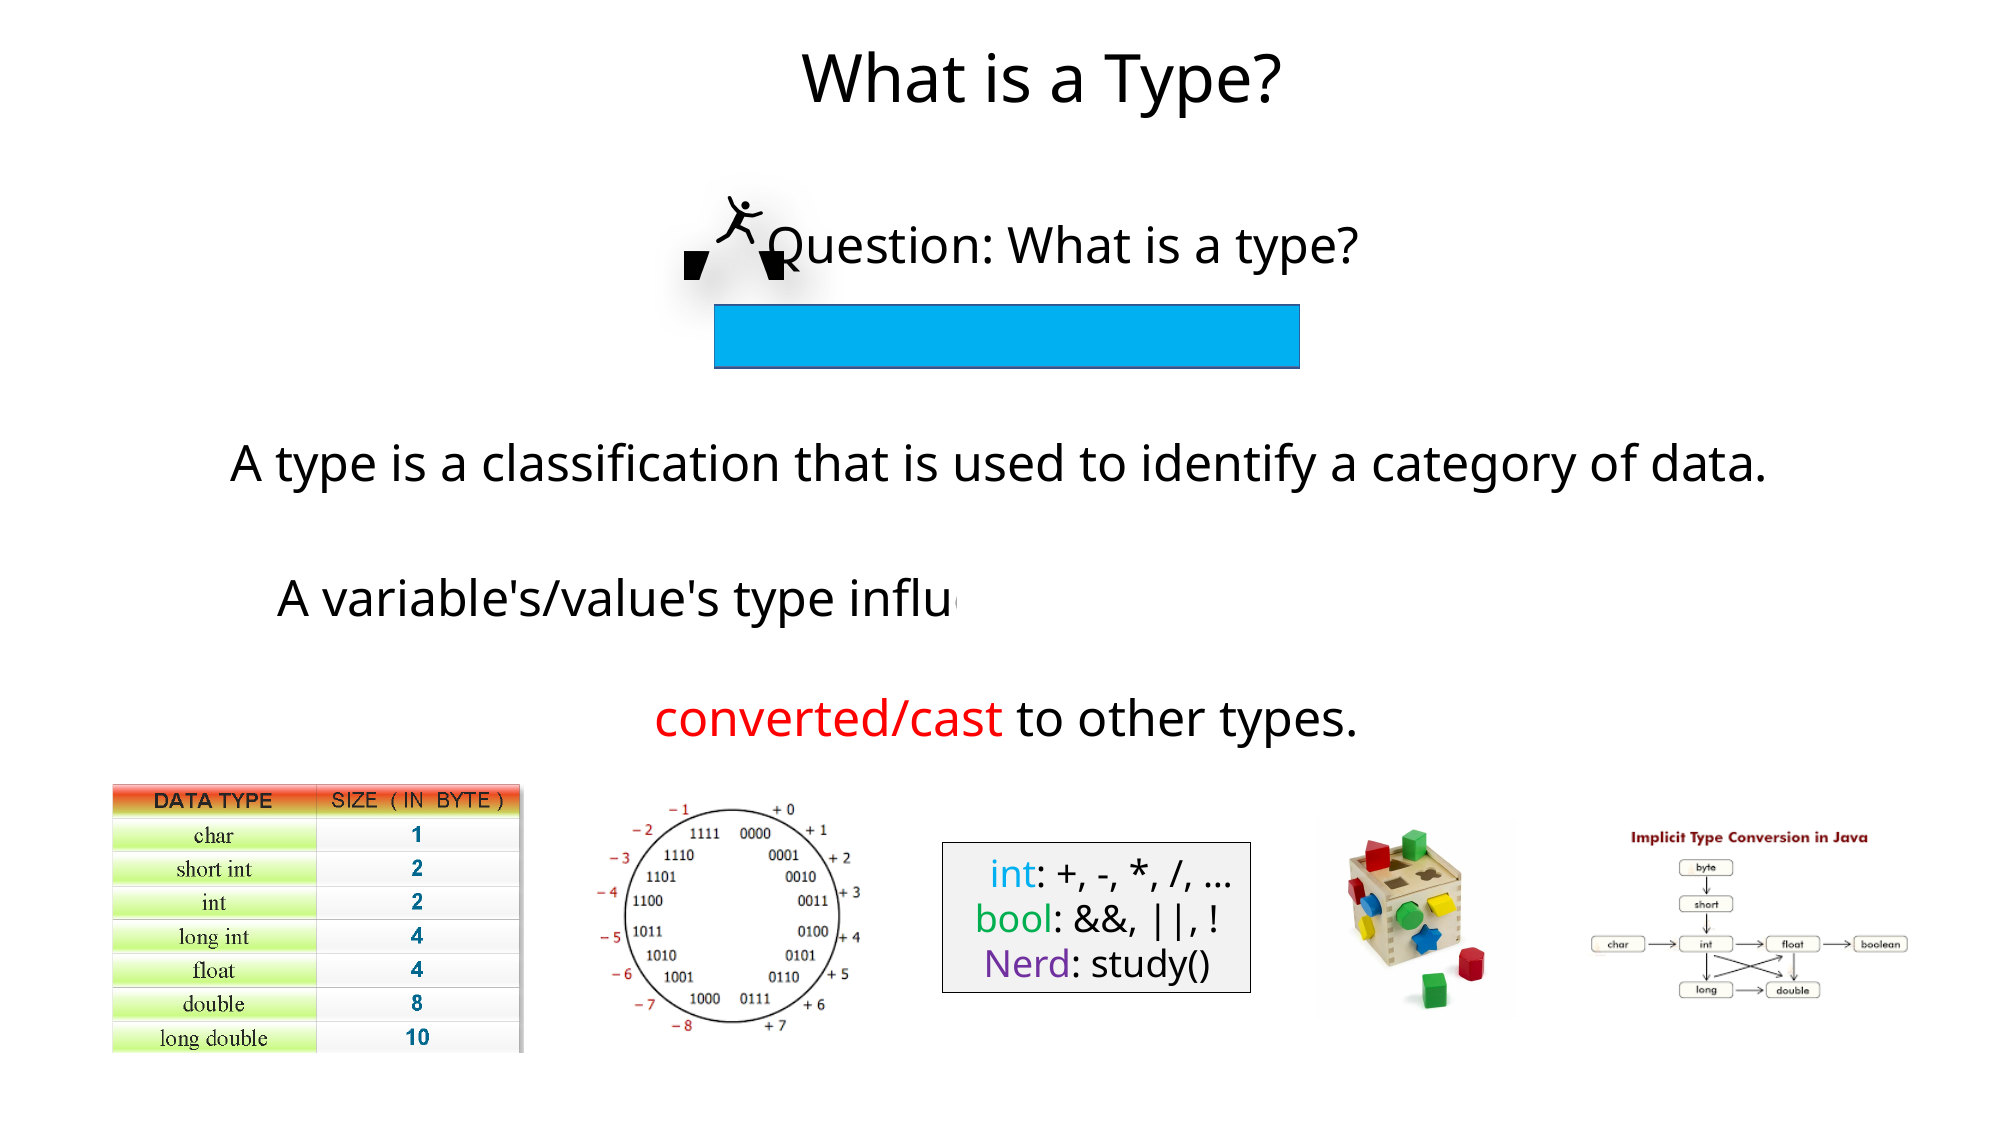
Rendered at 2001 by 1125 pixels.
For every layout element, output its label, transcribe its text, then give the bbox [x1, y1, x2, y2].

picture [1316, 818, 1517, 1019]
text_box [171, 180, 1956, 282]
text_box int: +, -, *, /, … bool: &&, ||, ! Nerd: study() [942, 842, 1251, 993]
title What is a Type? [191, 0, 1892, 175]
picture [1581, 823, 1918, 1014]
text_box A type is a classification that is used to identify a category of data. [112, 424, 1888, 499]
text_box [713, 305, 1300, 368]
text_box A variable's/value's type influences its size and encoding, what operations we can perform on it, where it can be used, and how it's converted/cast to other types. [156, 558, 1857, 754]
picture [589, 793, 878, 1044]
picture [112, 784, 524, 1053]
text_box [50, 568, 1844, 693]
